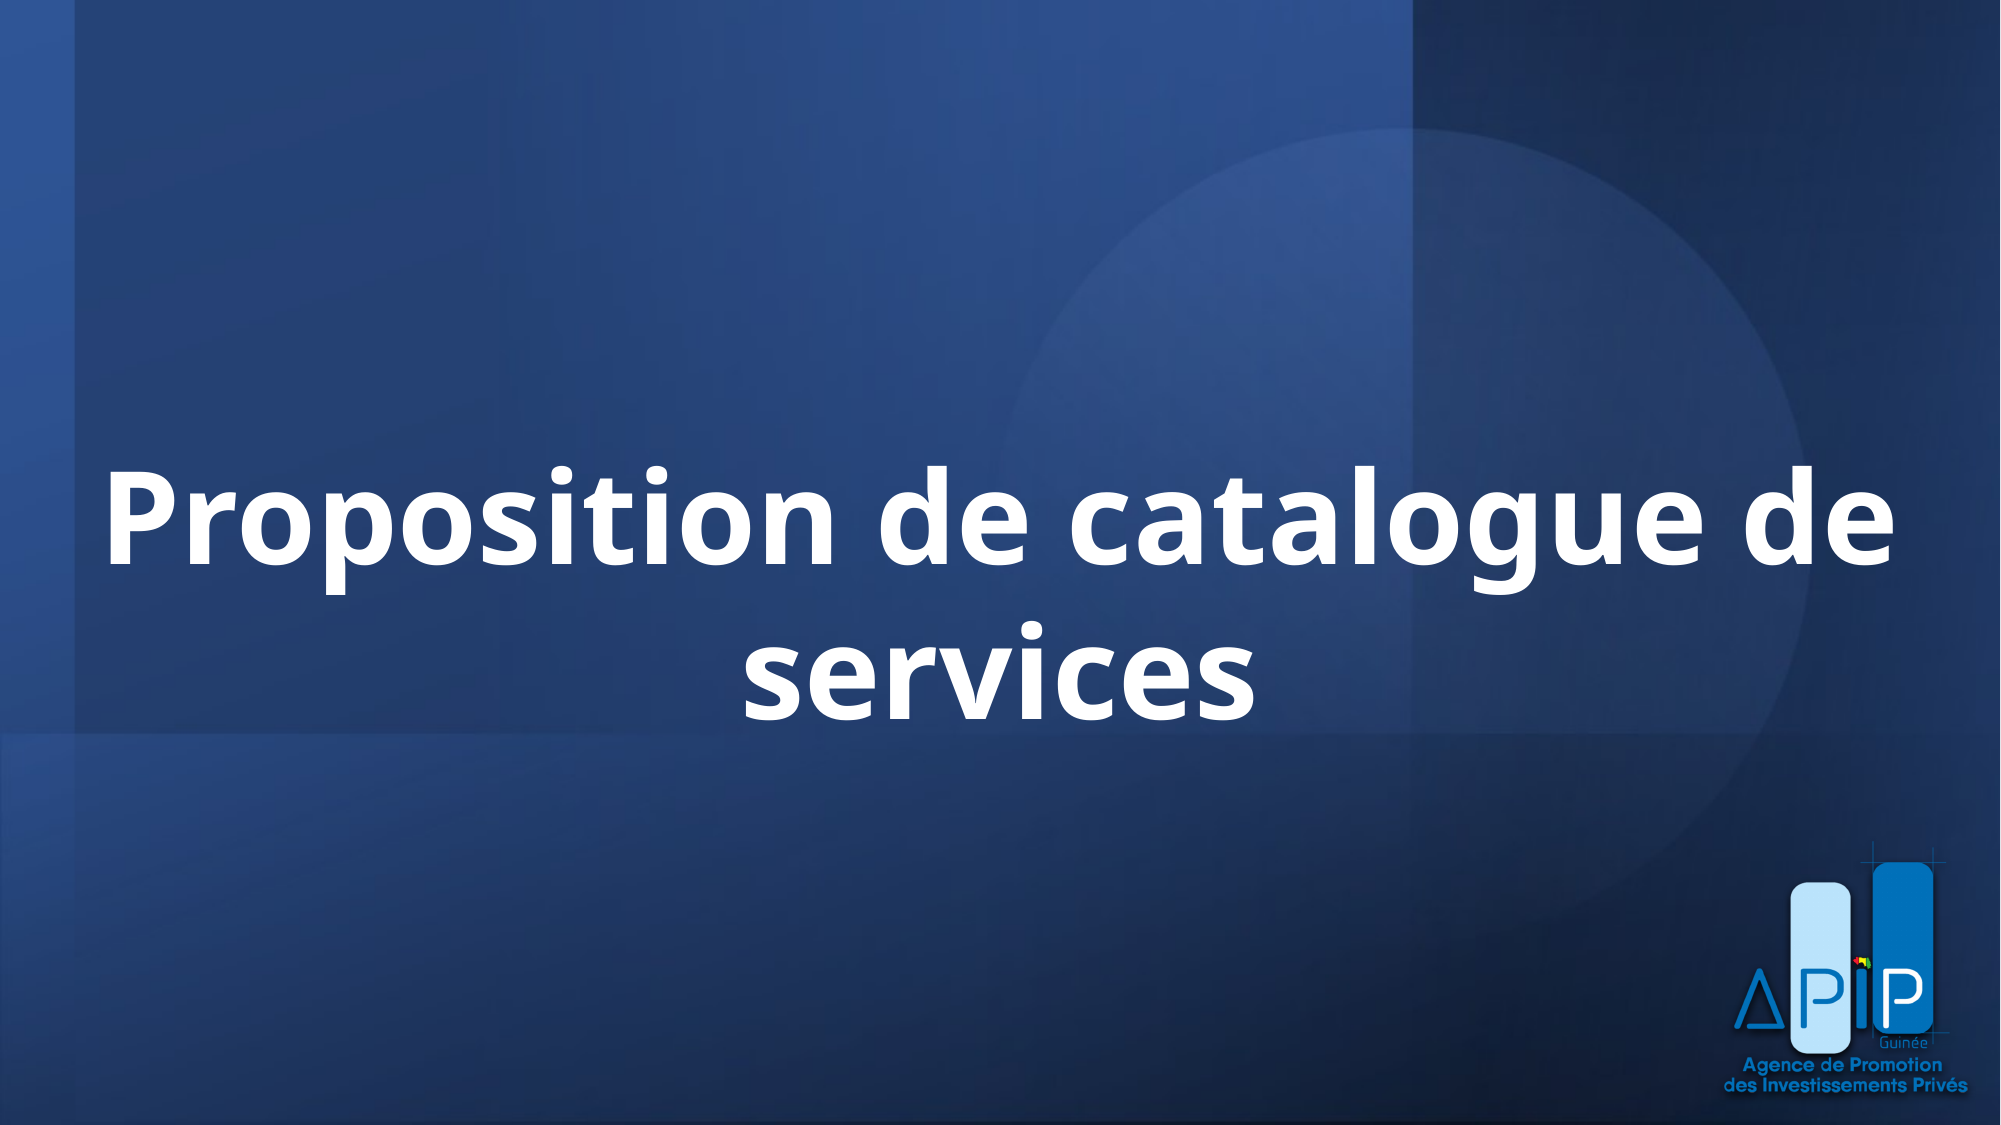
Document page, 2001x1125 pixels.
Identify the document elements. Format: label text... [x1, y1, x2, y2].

picture [0, 0, 2001, 1125]
text_box Proposition de catalogue de services [52, 415, 1948, 765]
